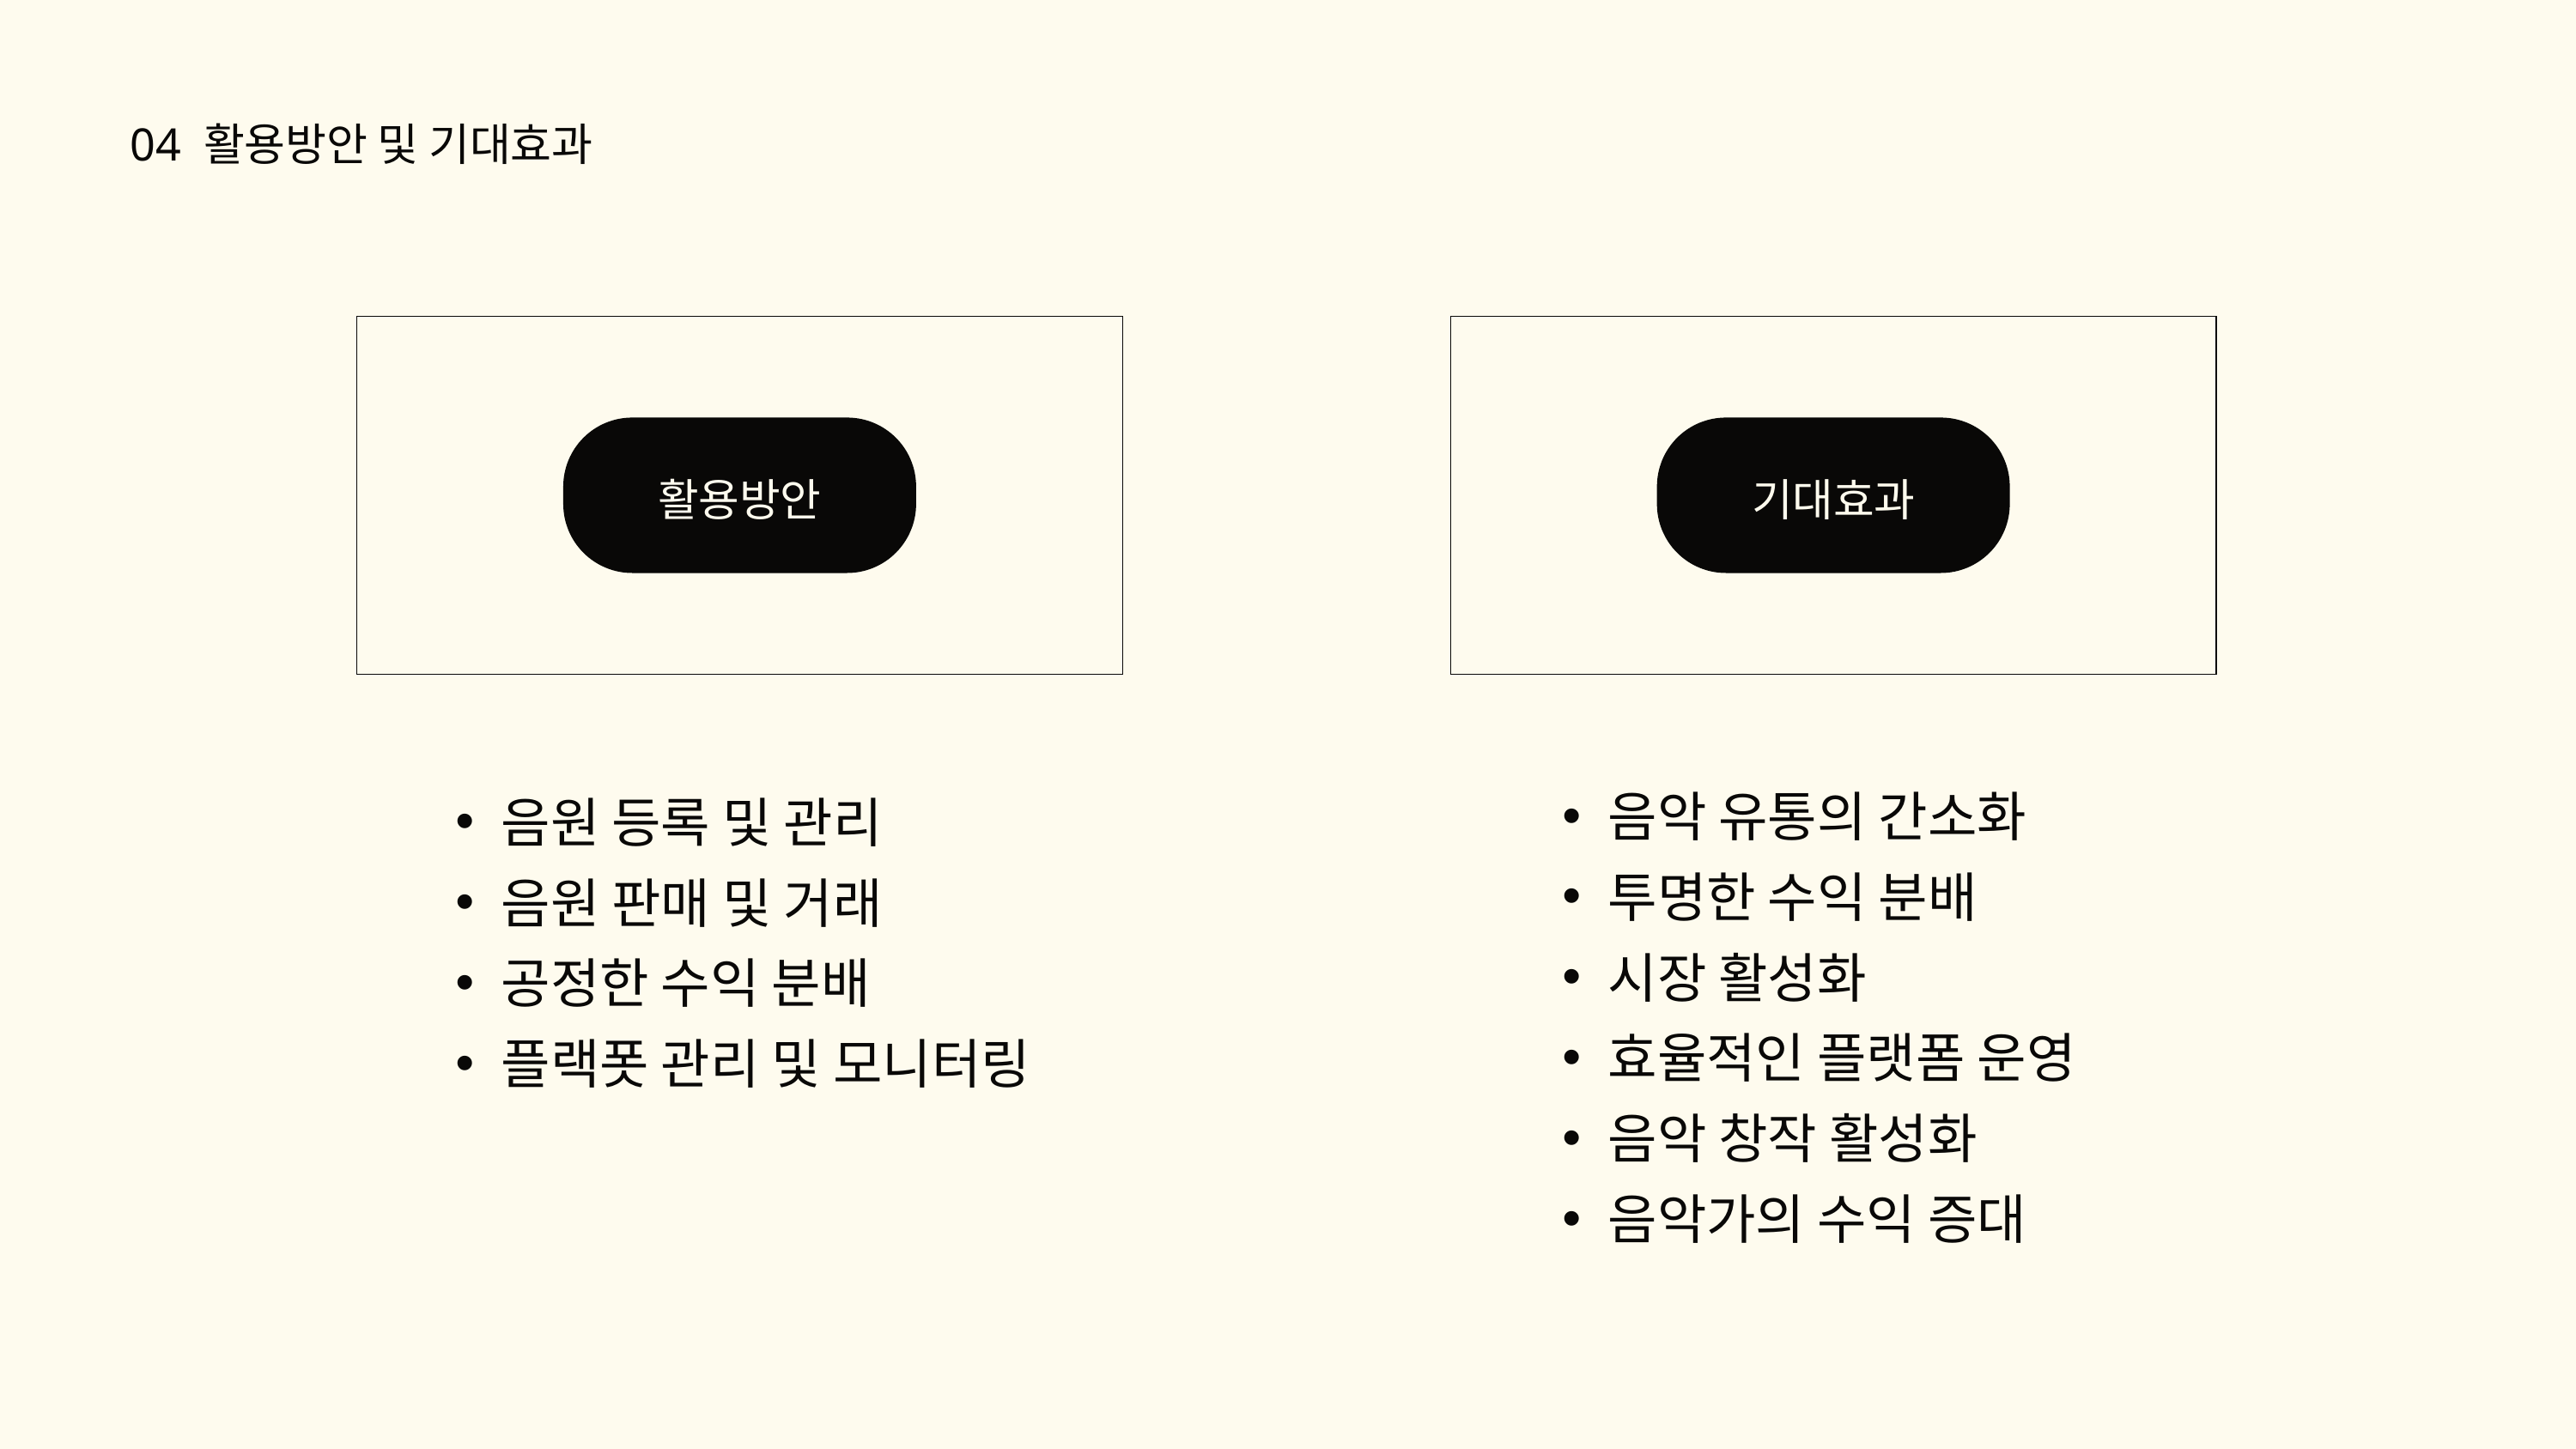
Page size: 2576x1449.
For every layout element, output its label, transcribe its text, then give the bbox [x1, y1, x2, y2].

text_box 04 활용방안 및 기대효과 [130, 107, 665, 171]
text_box 음악 유통의 간소화 투명한 수익 분배 시장 활성화 효율적인 플랫폼 운영 음악 창작 활성화 음악가의 수익 증대 [1516, 767, 2150, 1331]
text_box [1450, 316, 2217, 675]
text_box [356, 316, 1123, 675]
text_box 음원 등록 및 관리 음원 판매 및 거래 공정한 수익 분배 플랙폿 관리 및 모니터링 [410, 773, 1070, 1176]
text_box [562, 417, 917, 573]
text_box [1656, 417, 2010, 573]
